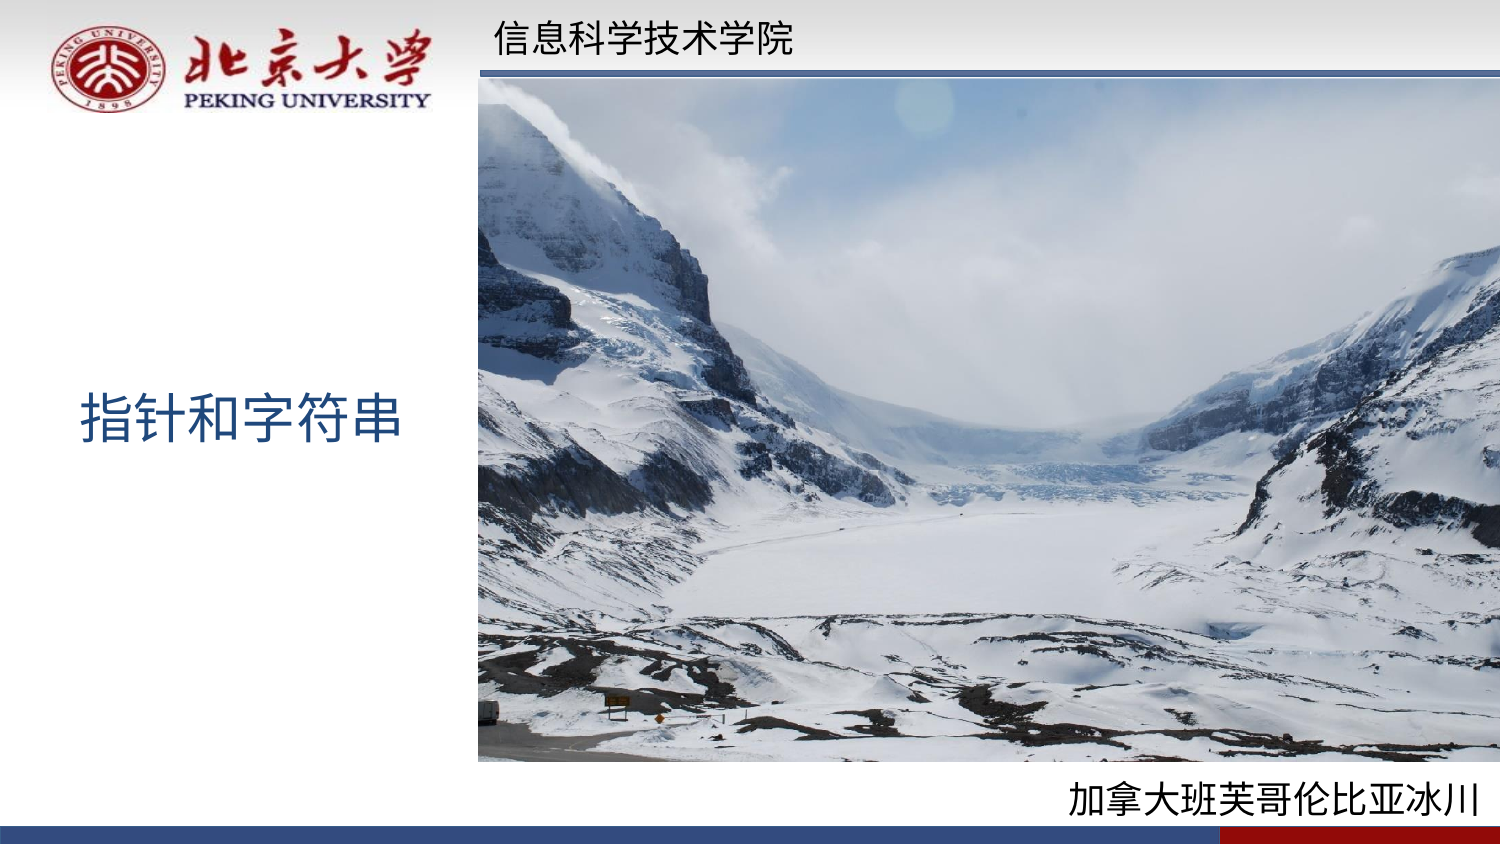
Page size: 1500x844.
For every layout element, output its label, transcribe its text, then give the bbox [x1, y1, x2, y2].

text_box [0, 825, 1500, 844]
text_box 加拿大班芙哥伦比亚冰川 [1066, 774, 1483, 822]
text_box 信息科学技术学院 [491, 12, 796, 60]
picture [0, 0, 1500, 763]
title 指针和字符串 [77, 382, 407, 526]
